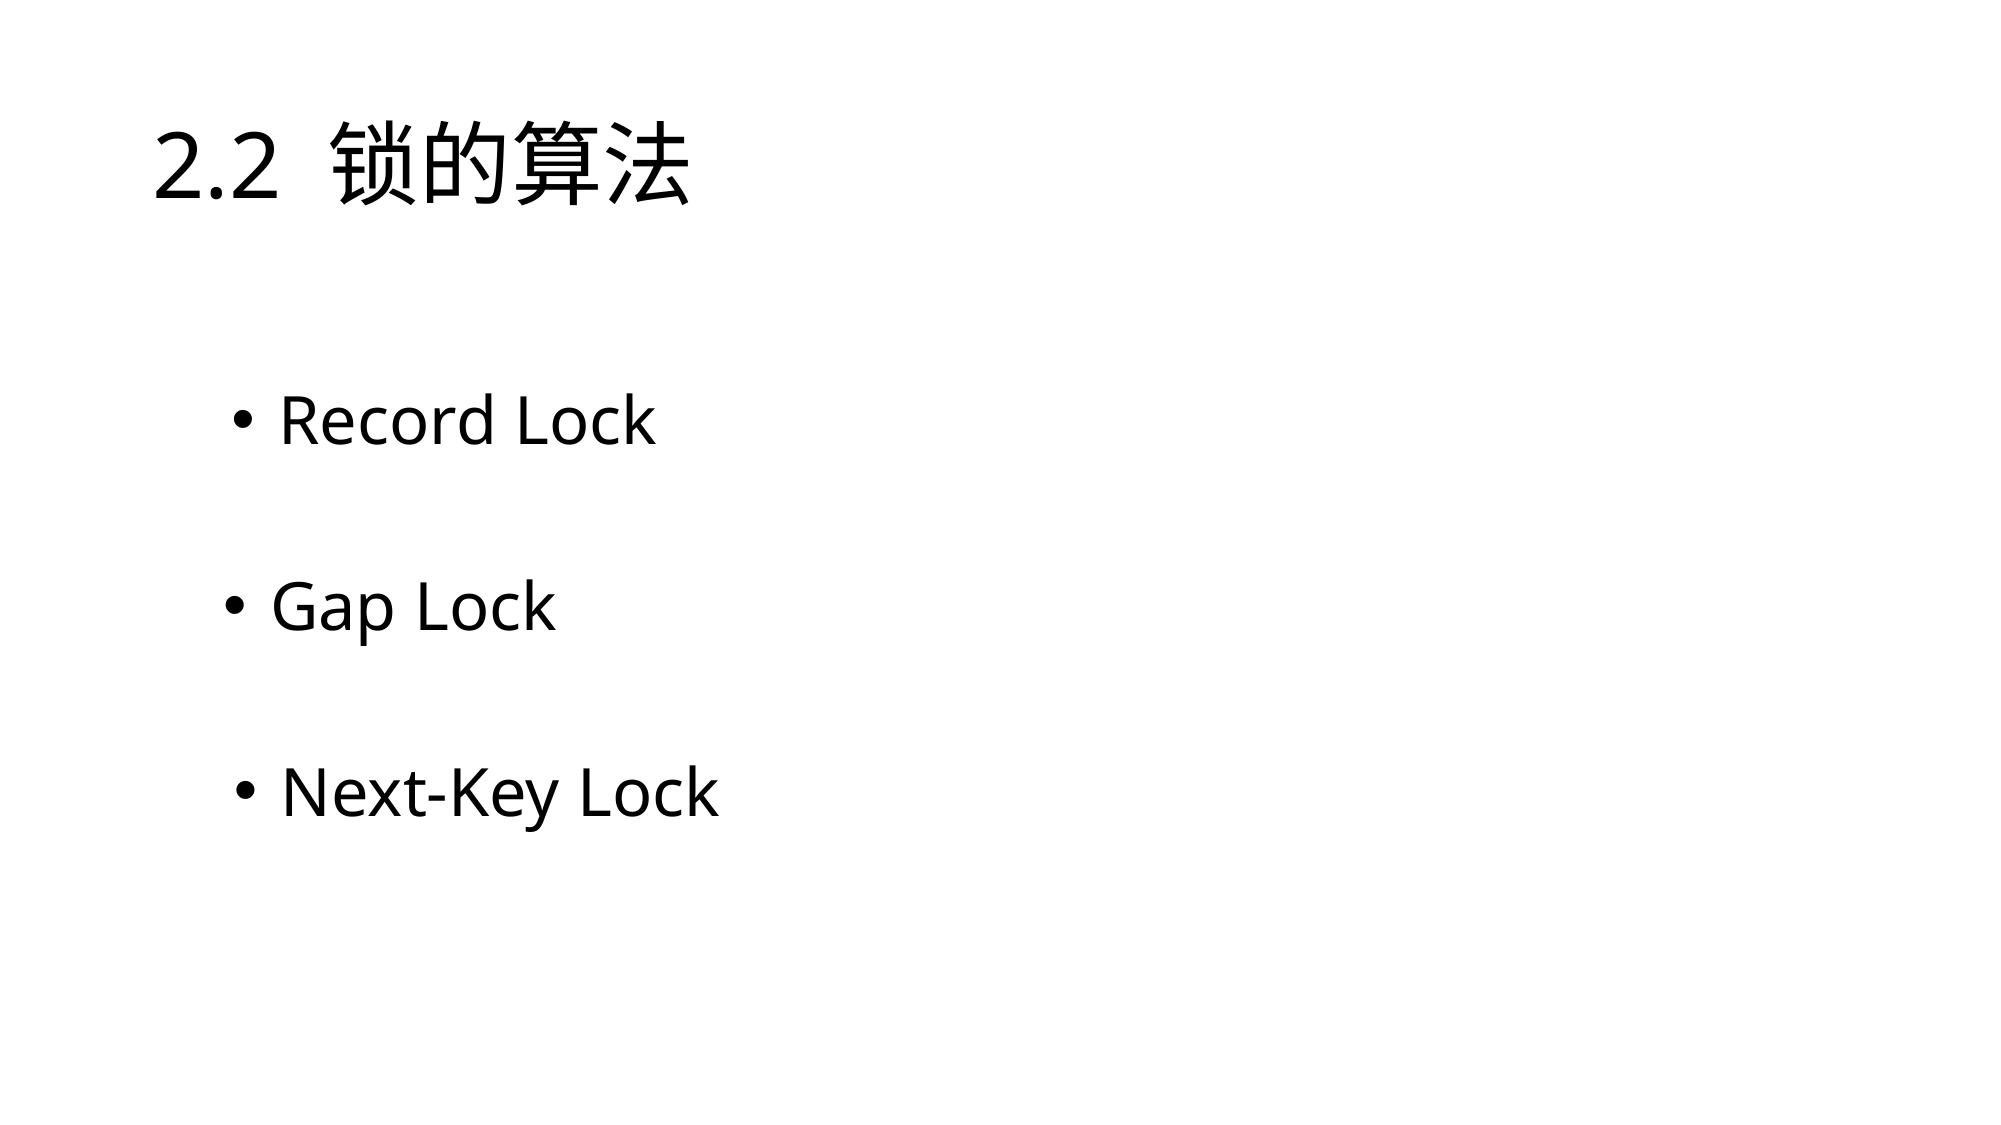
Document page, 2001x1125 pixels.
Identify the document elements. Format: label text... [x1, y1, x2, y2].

text_box Next-Key Lock [219, 742, 736, 837]
text_box Gap Lock [208, 556, 862, 652]
title 2.2 锁的算法 [137, 59, 1863, 278]
text_box Record Lock [216, 370, 862, 466]
